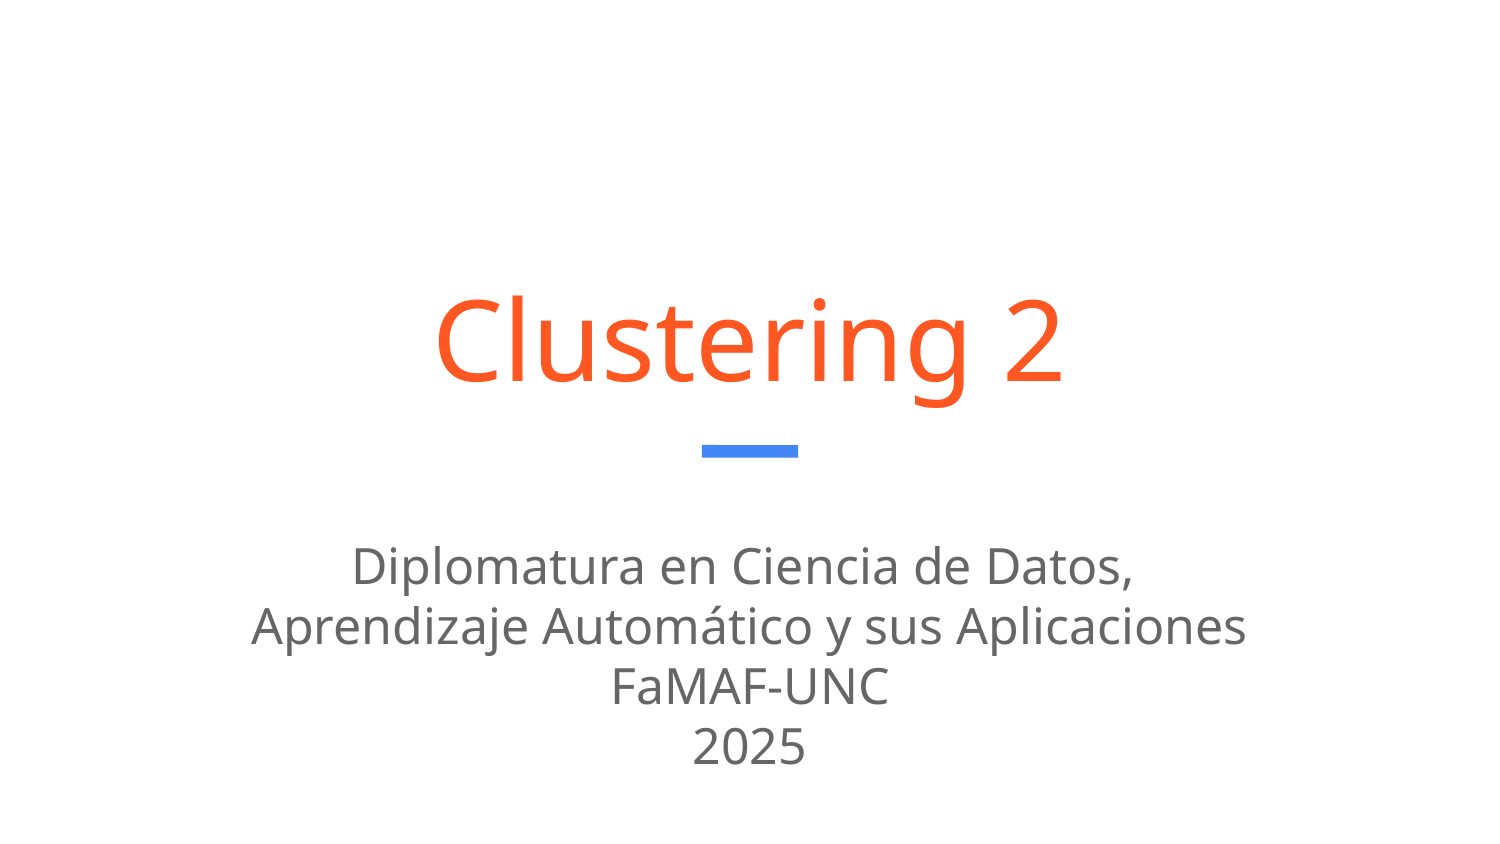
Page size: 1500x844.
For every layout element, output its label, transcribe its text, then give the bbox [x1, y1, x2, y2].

text_box Diplomatura en Ciencia de Datos, Aprendizaje Automático y sus Aplicaciones FaMAF-UNC 2025 [51, 519, 1449, 640]
text_box Clustering 2 [51, 97, 1449, 419]
